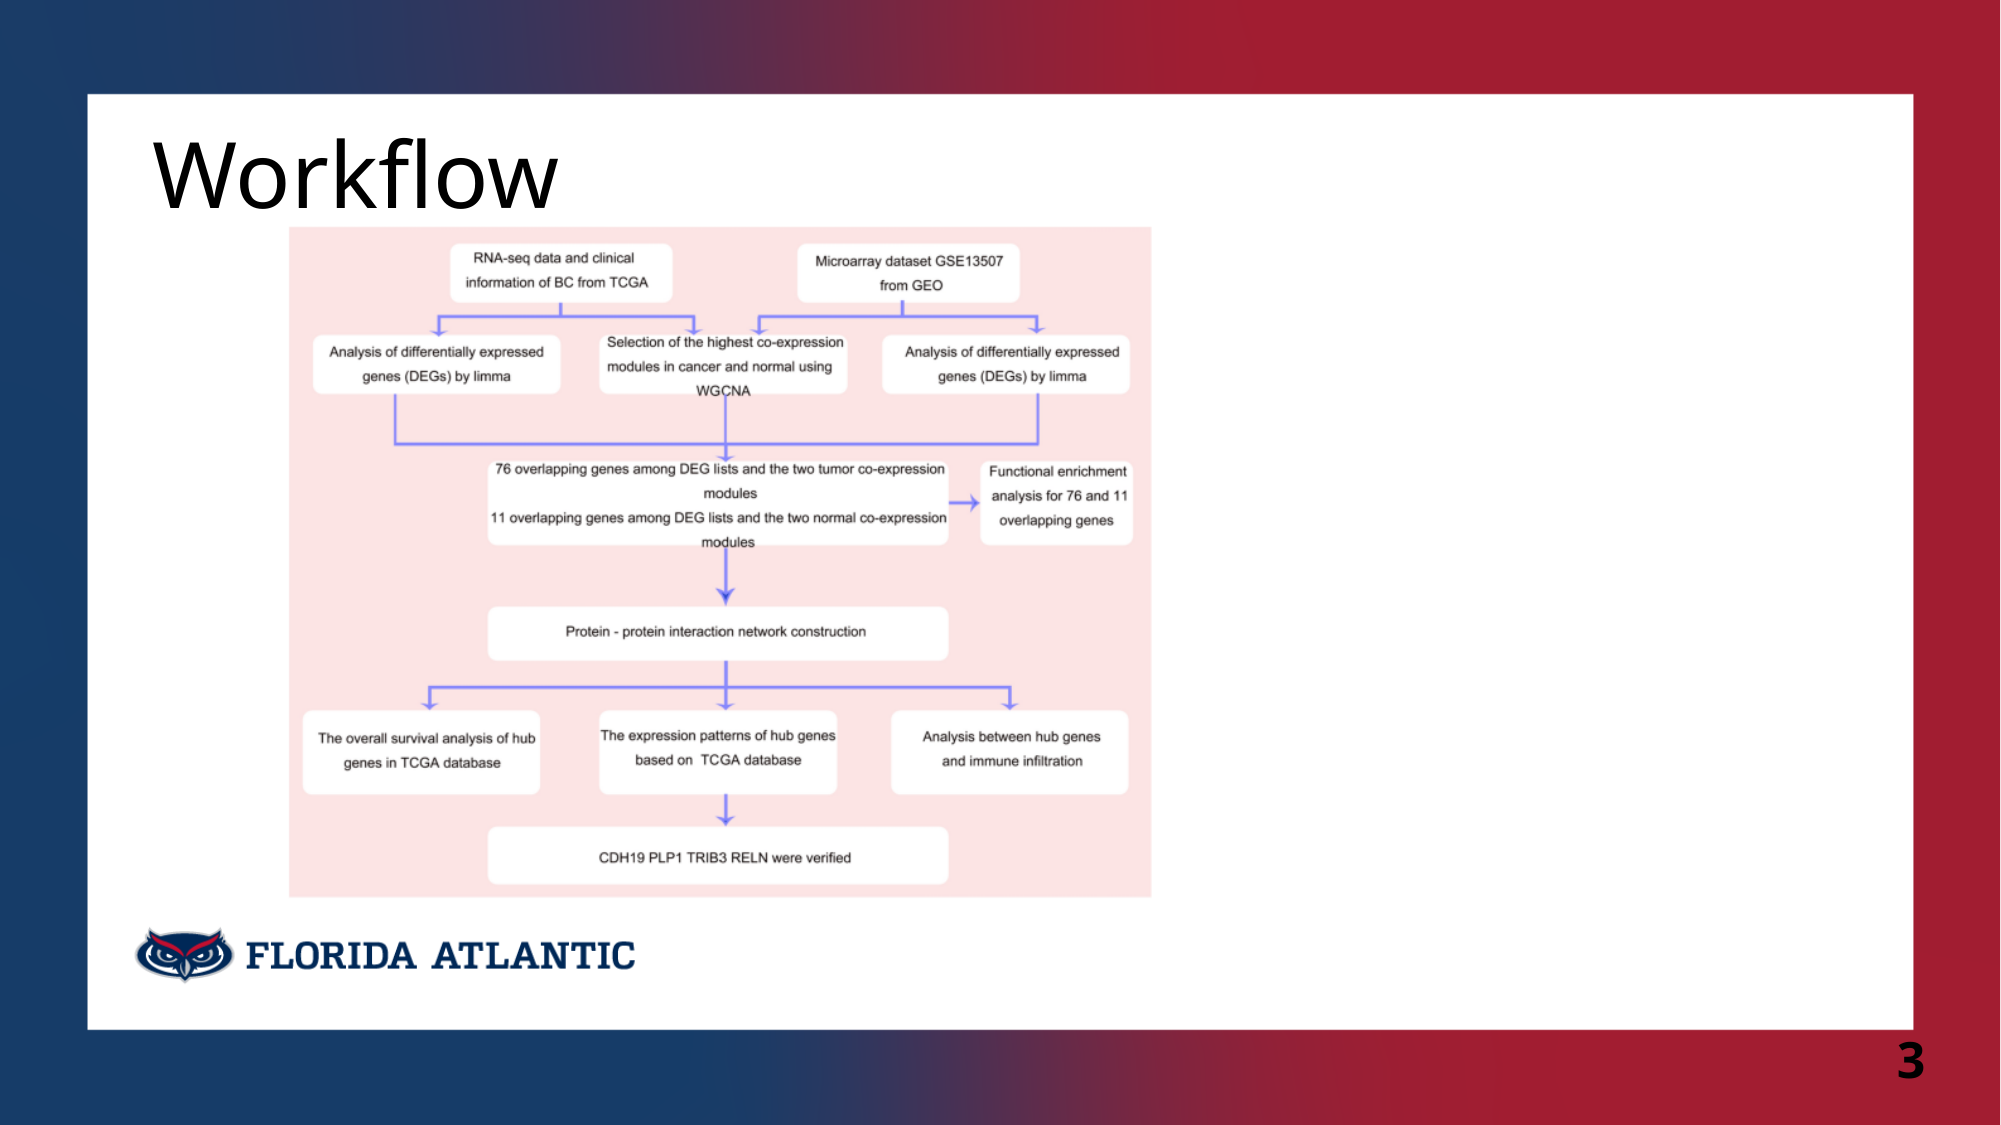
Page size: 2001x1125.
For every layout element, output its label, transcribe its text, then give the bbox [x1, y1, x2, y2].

title Workflow [137, 111, 1863, 247]
picture [0, 0, 2001, 1125]
slide_number 3 [1881, 1032, 2000, 1093]
